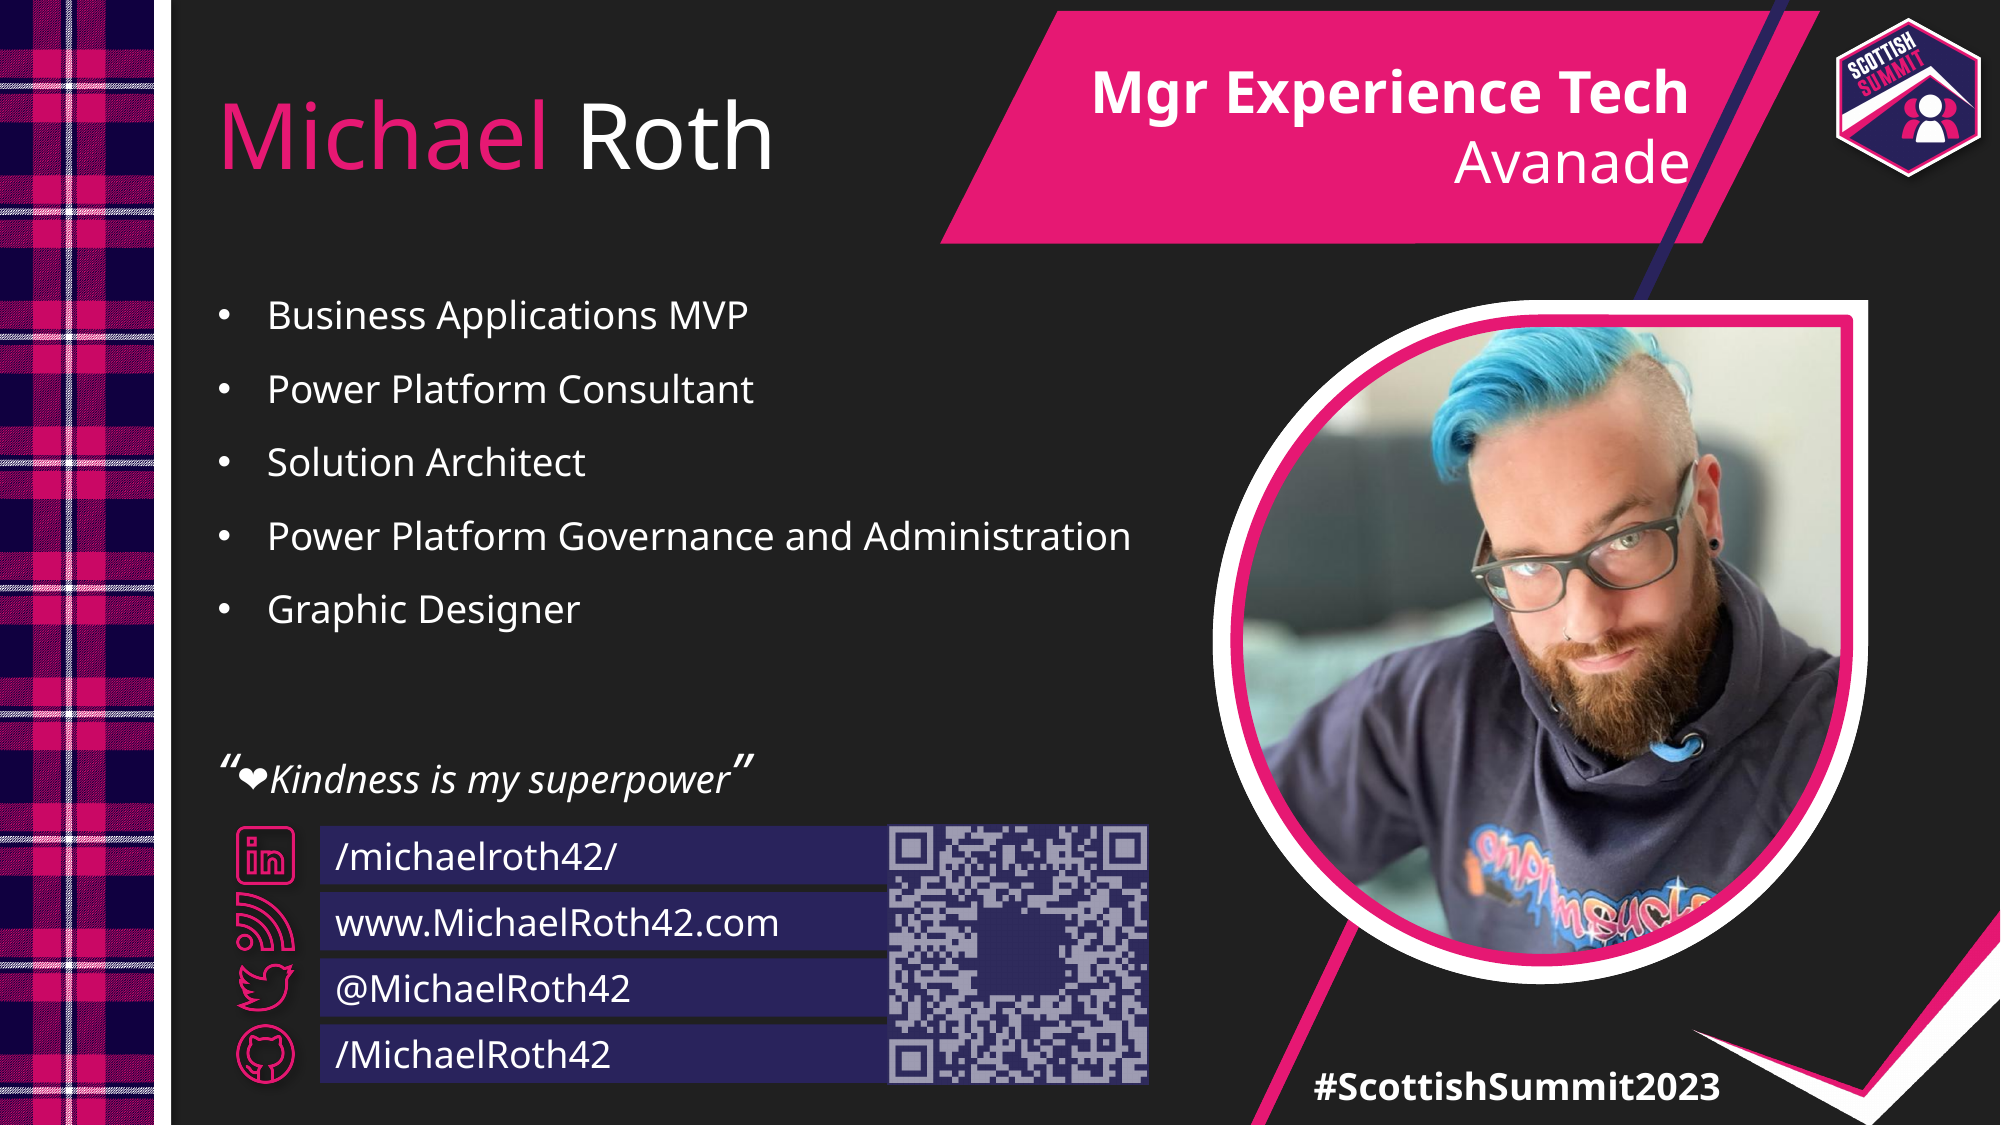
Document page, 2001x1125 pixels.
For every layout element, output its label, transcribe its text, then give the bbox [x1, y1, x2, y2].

picture [236, 958, 295, 1018]
picture [1236, 320, 2001, 1125]
list Business Applications MVP Power Platform Consultant Solution Architect Power Platform Governance and Administration Graphic Designer “❤️Kindness is my superpower” [202, 269, 1223, 818]
picture [1827, 16, 1990, 179]
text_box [1509, 0, 1787, 320]
text_box Mgr Experience Tech Avanade [1040, 47, 1509, 203]
picture [236, 826, 295, 885]
text_box [1227, 564, 1236, 720]
title Michael Roth [201, 30, 1040, 249]
text_box /MichaelRoth42 [319, 1023, 887, 1084]
text_box www.MichaelRoth42.com [319, 891, 887, 952]
picture [236, 1024, 295, 1084]
text_box @MichaelRoth42 [319, 957, 887, 1018]
text_box /michaelroth42/ [319, 825, 887, 885]
picture [236, 892, 295, 951]
picture [0, 0, 154, 1125]
text_box [1468, 961, 1613, 970]
picture [1705, 1077, 1713, 1084]
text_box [1253, 961, 1380, 1125]
picture [887, 824, 1149, 1085]
